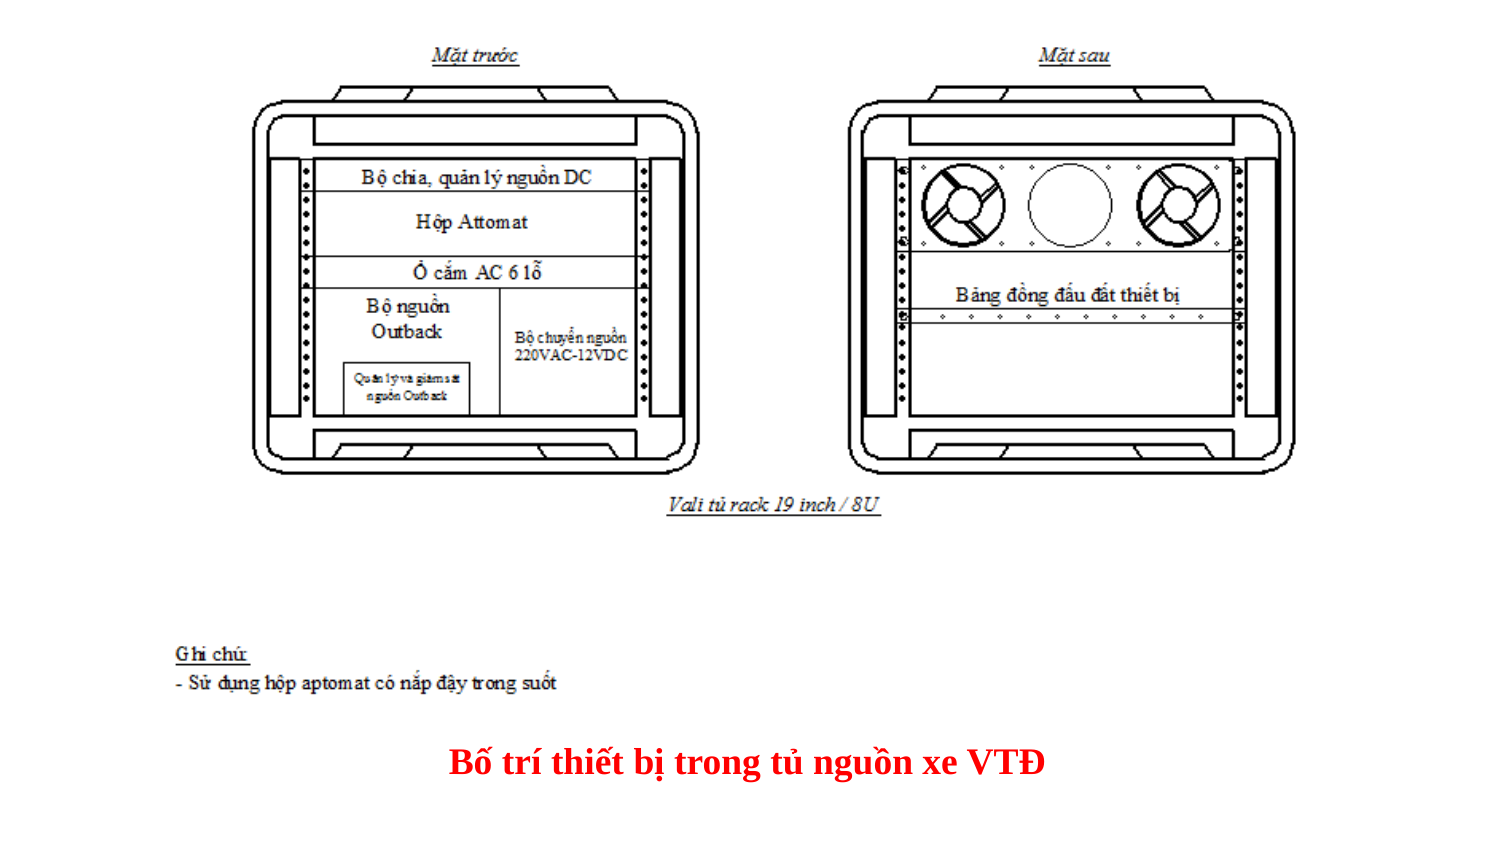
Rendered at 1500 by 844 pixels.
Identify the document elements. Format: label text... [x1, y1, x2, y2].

text_box Bố trí thiết bị trong tủ nguồn xe VTĐ [312, 729, 1175, 790]
picture [124, 0, 1350, 707]
